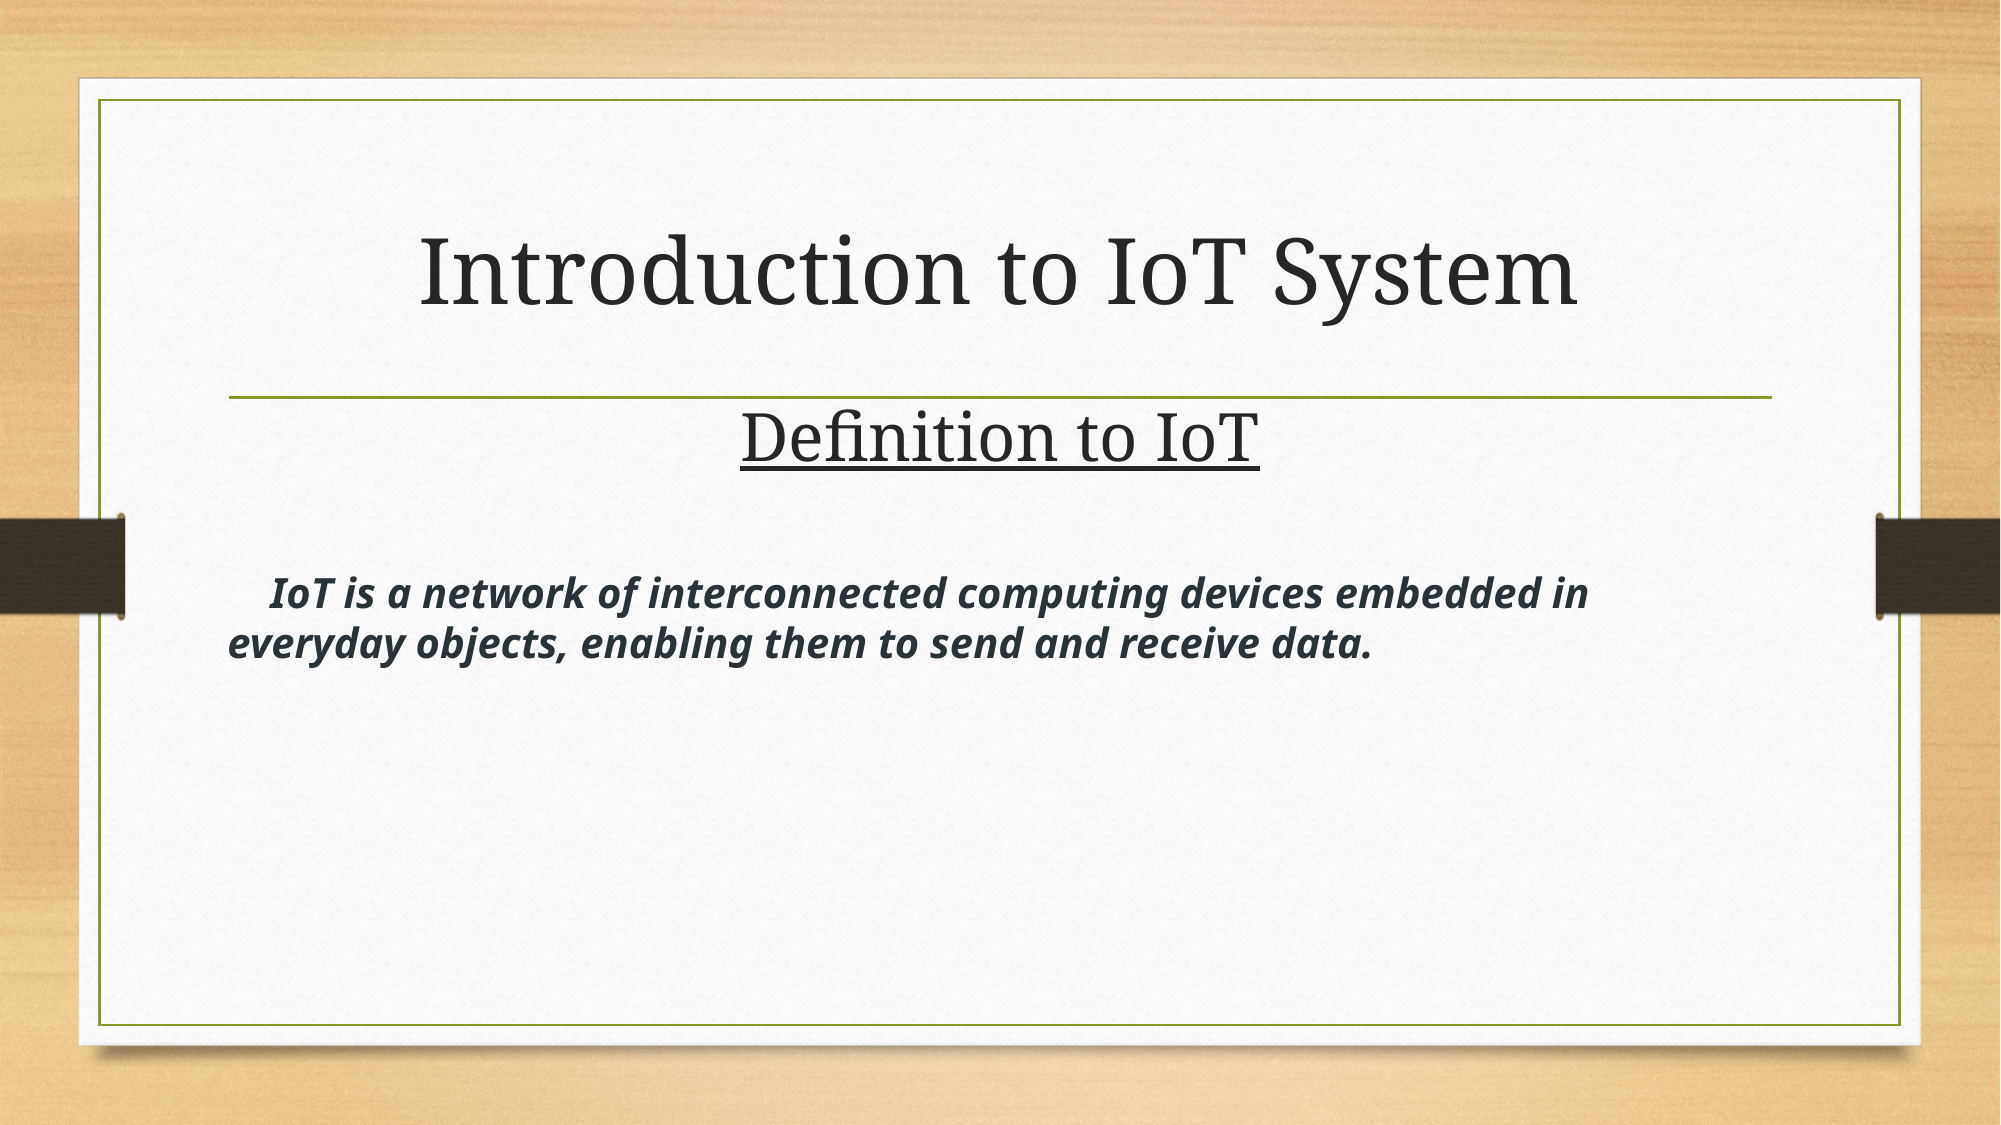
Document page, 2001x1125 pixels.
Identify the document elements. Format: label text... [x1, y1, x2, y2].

picture [0, 0, 2001, 1125]
title Introduction to IoT System [212, 161, 1788, 375]
list Definition to IoT IoT is a network of interconnected computing devices embedded in everyday objects, enabling them to send and receive data. [212, 387, 1788, 1028]
